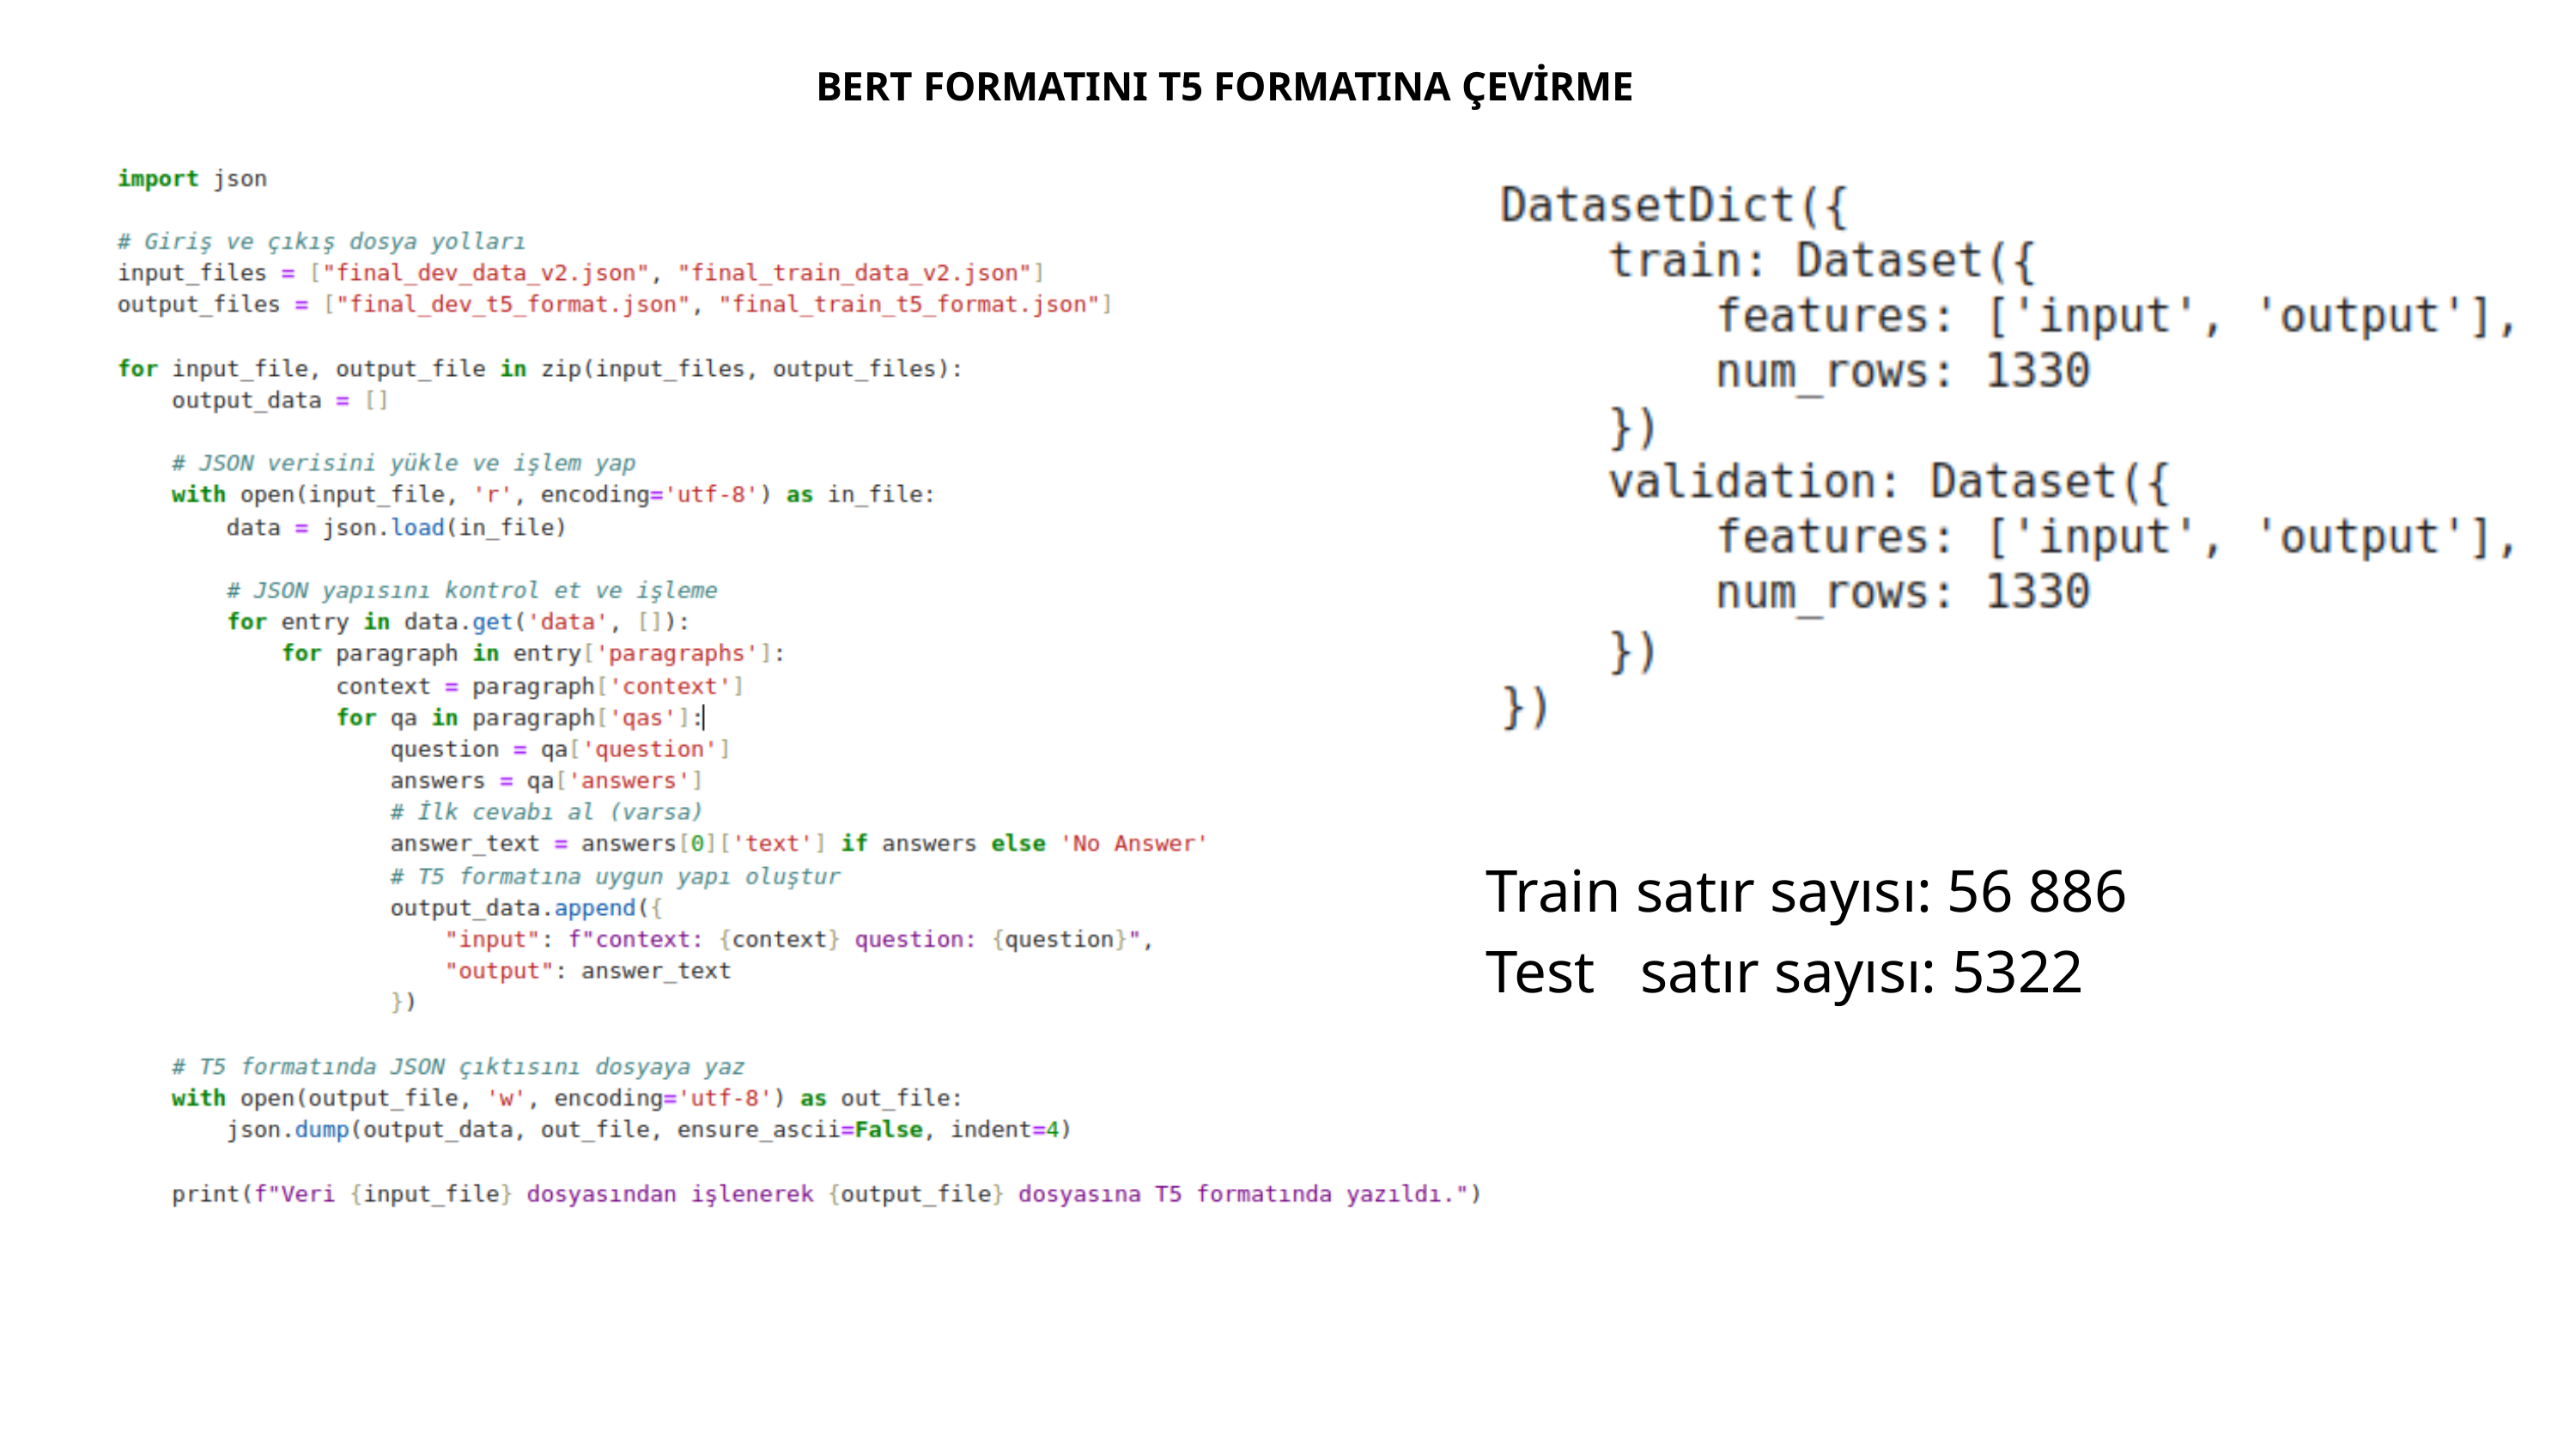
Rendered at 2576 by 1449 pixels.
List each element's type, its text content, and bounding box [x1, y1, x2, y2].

text_box BERT FORMATINI T5 FORMATINA ÇEVİRME [351, 53, 2099, 109]
text_box [113, 164, 1486, 1237]
text_box [1485, 164, 2576, 766]
text_box Train satır sayısı: 56 886 Test satır sayısı: 5322 [1485, 842, 2175, 1005]
